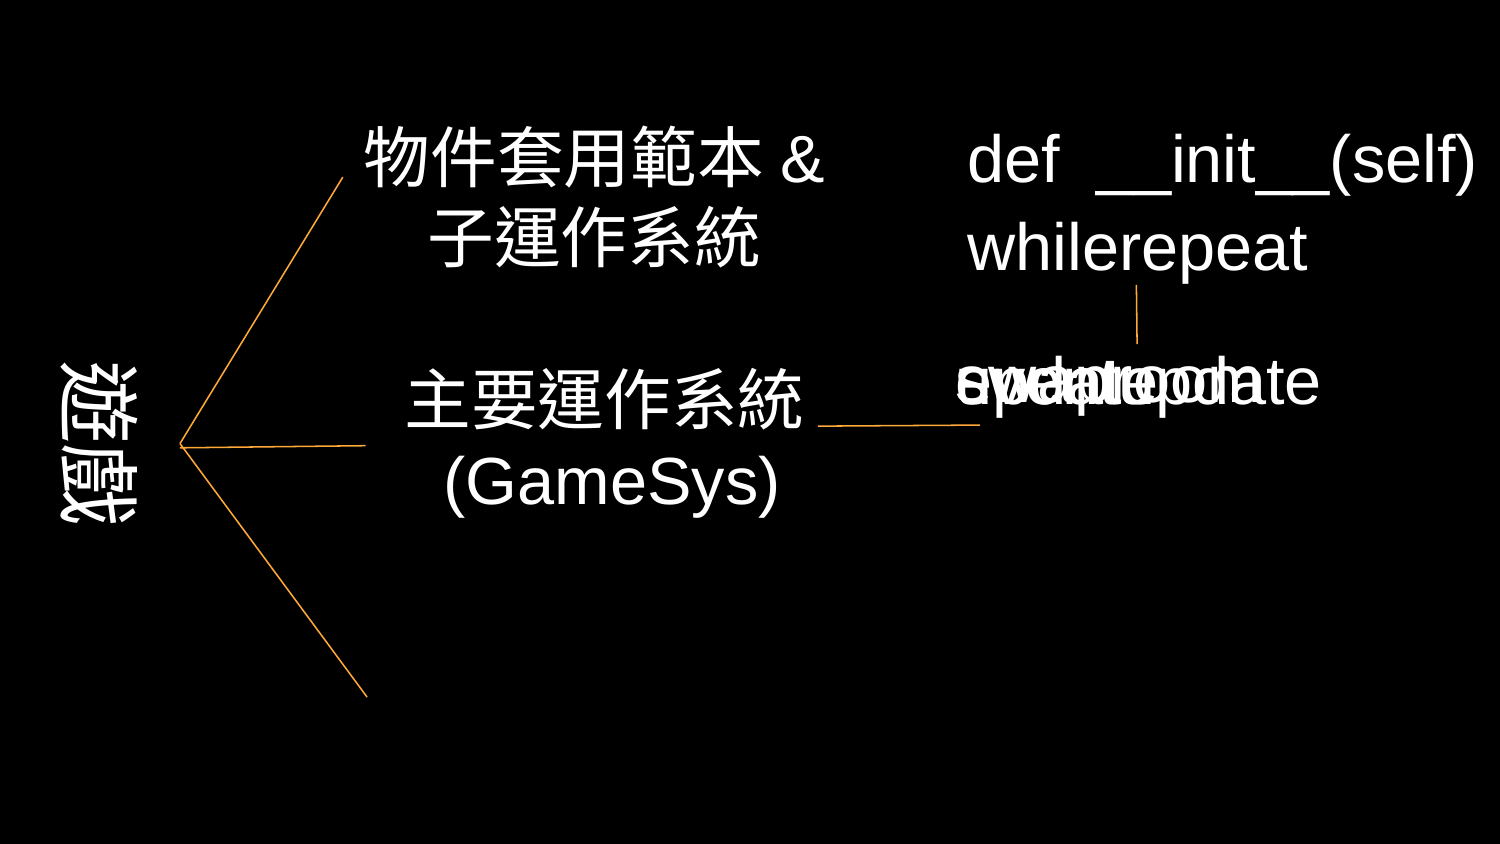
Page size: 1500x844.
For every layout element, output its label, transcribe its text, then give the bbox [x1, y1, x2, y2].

text_box 遊戲 [27, 297, 159, 590]
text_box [179, 176, 344, 442]
text_box swaproom [940, 328, 1488, 423]
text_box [179, 443, 368, 698]
text_box def __init__(self) [952, 108, 1500, 196]
text_box 主要運作系統(GameSys) [361, 350, 864, 526]
text_box 物件套用範本& 子運作系統 [342, 108, 846, 283]
text_box whilerepeat [952, 196, 1500, 292]
